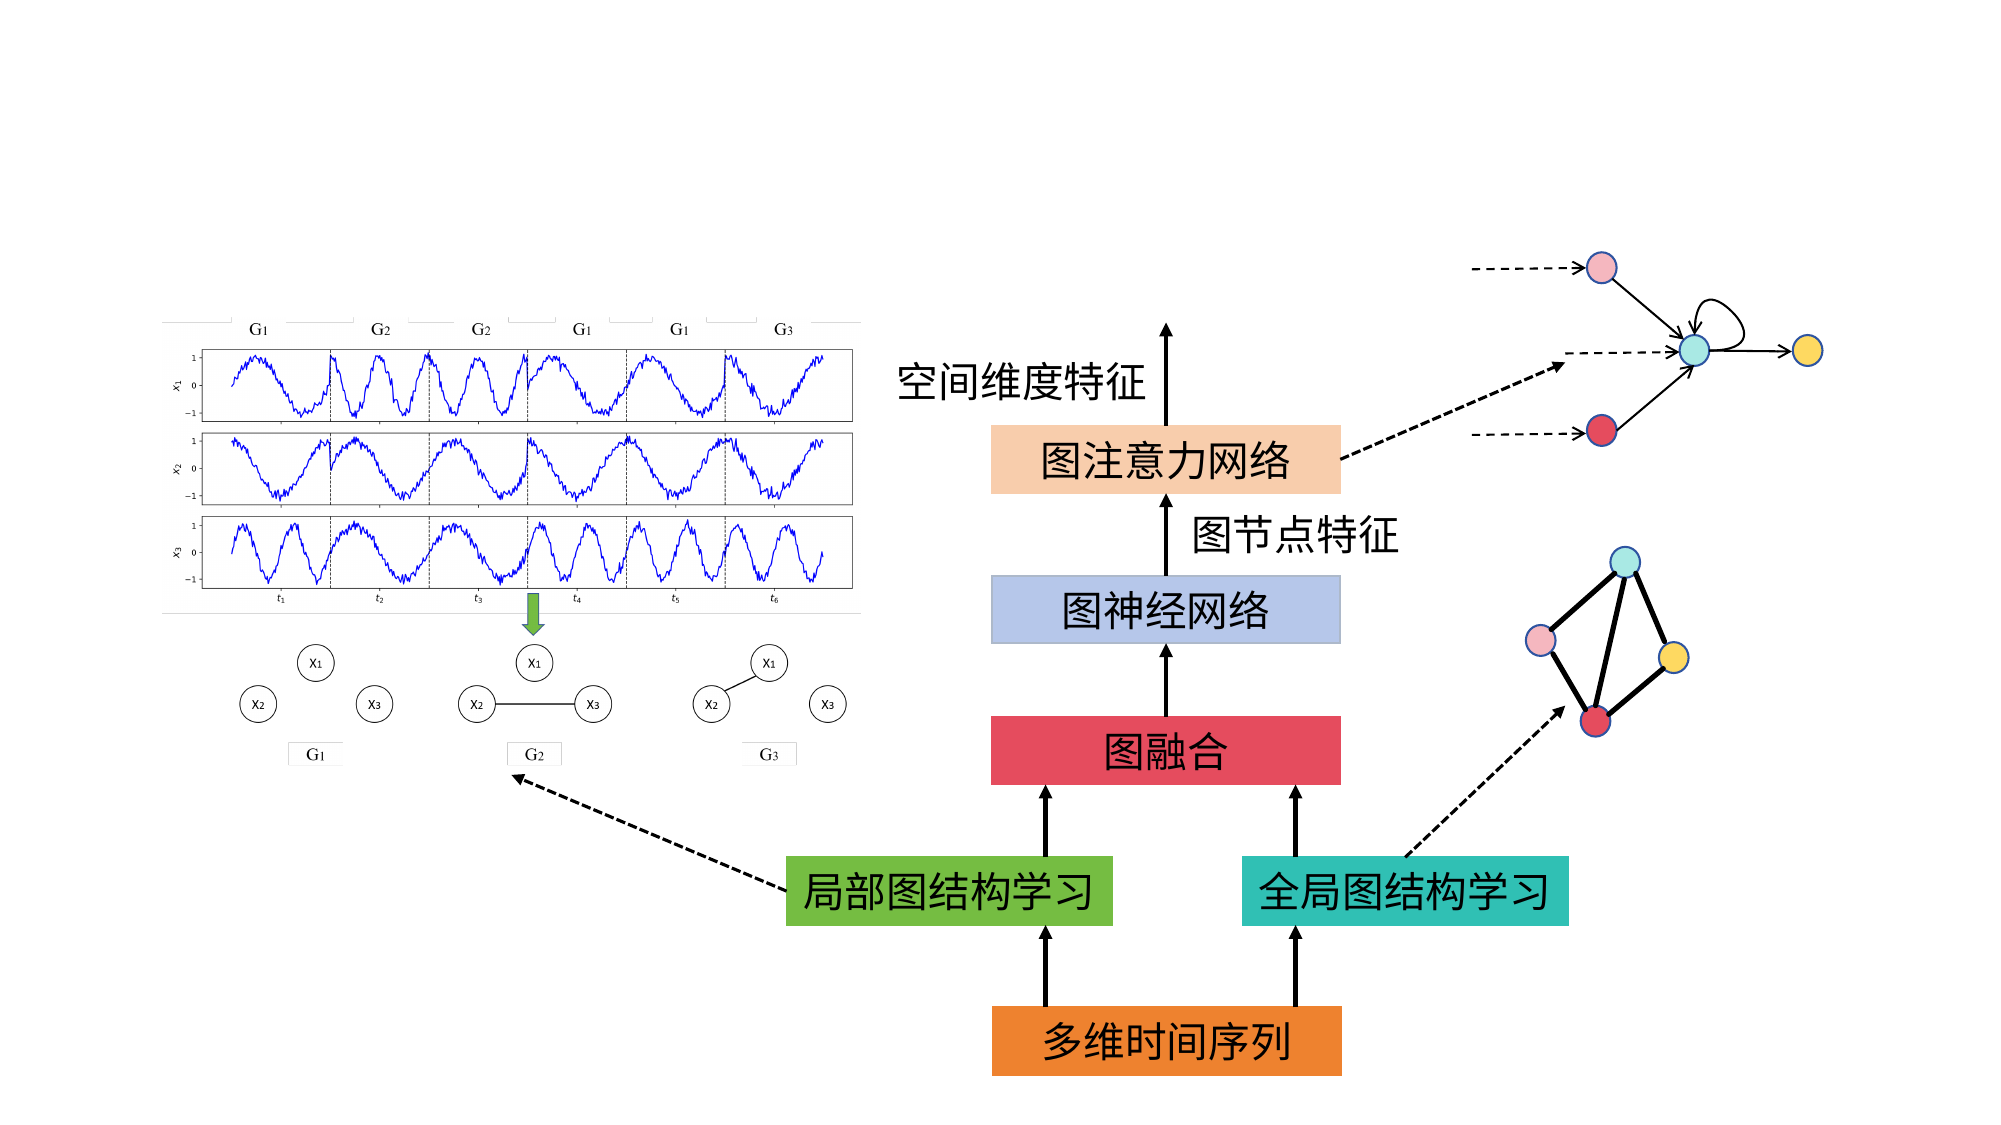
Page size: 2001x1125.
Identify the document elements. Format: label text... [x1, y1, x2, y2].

text_box [1609, 545, 1642, 579]
text_box 局部图结构学习 [786, 856, 1113, 926]
text_box [1657, 641, 1690, 675]
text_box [1550, 572, 1616, 631]
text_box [1566, 432, 1587, 436]
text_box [1404, 705, 1566, 858]
text_box 空间维度特征 [881, 346, 1163, 415]
text_box [1585, 251, 1618, 285]
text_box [1595, 578, 1625, 707]
text_box [1585, 413, 1618, 447]
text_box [1339, 361, 1566, 460]
text_box 多维时间序列 [992, 1006, 1342, 1076]
text_box 图融合 [991, 716, 1341, 785]
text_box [1693, 334, 1710, 352]
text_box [510, 774, 788, 892]
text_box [1552, 653, 1586, 711]
text_box [1524, 623, 1557, 657]
text_box [1579, 704, 1612, 738]
picture [162, 311, 861, 776]
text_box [1611, 278, 1685, 340]
text_box 全局图结构学习 [1242, 856, 1569, 926]
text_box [1608, 668, 1664, 715]
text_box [1635, 572, 1666, 642]
text_box 图节点特征 [1174, 499, 1417, 568]
text_box 图神经网络 [991, 575, 1341, 644]
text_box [1616, 365, 1695, 432]
text_box [1678, 334, 1711, 367]
text_box 图注意力网络 [991, 425, 1341, 494]
text_box [1791, 333, 1824, 368]
